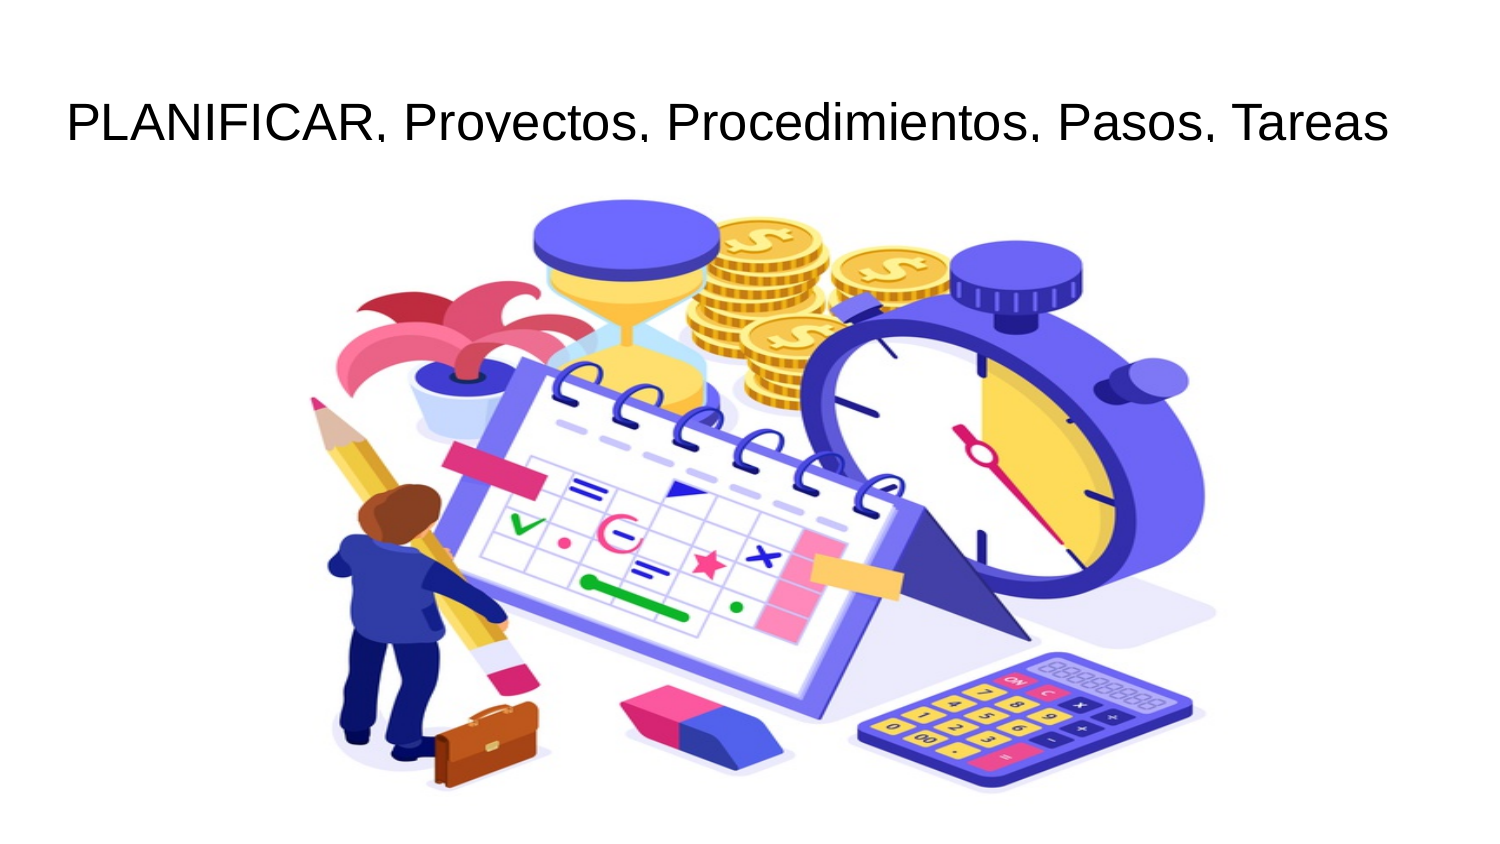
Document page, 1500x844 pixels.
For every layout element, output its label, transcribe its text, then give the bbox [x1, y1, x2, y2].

title PLANIFICAR, Proyectos, Procedimientos, Pasos, Tareas [51, 72, 1449, 167]
picture [199, 142, 1287, 844]
